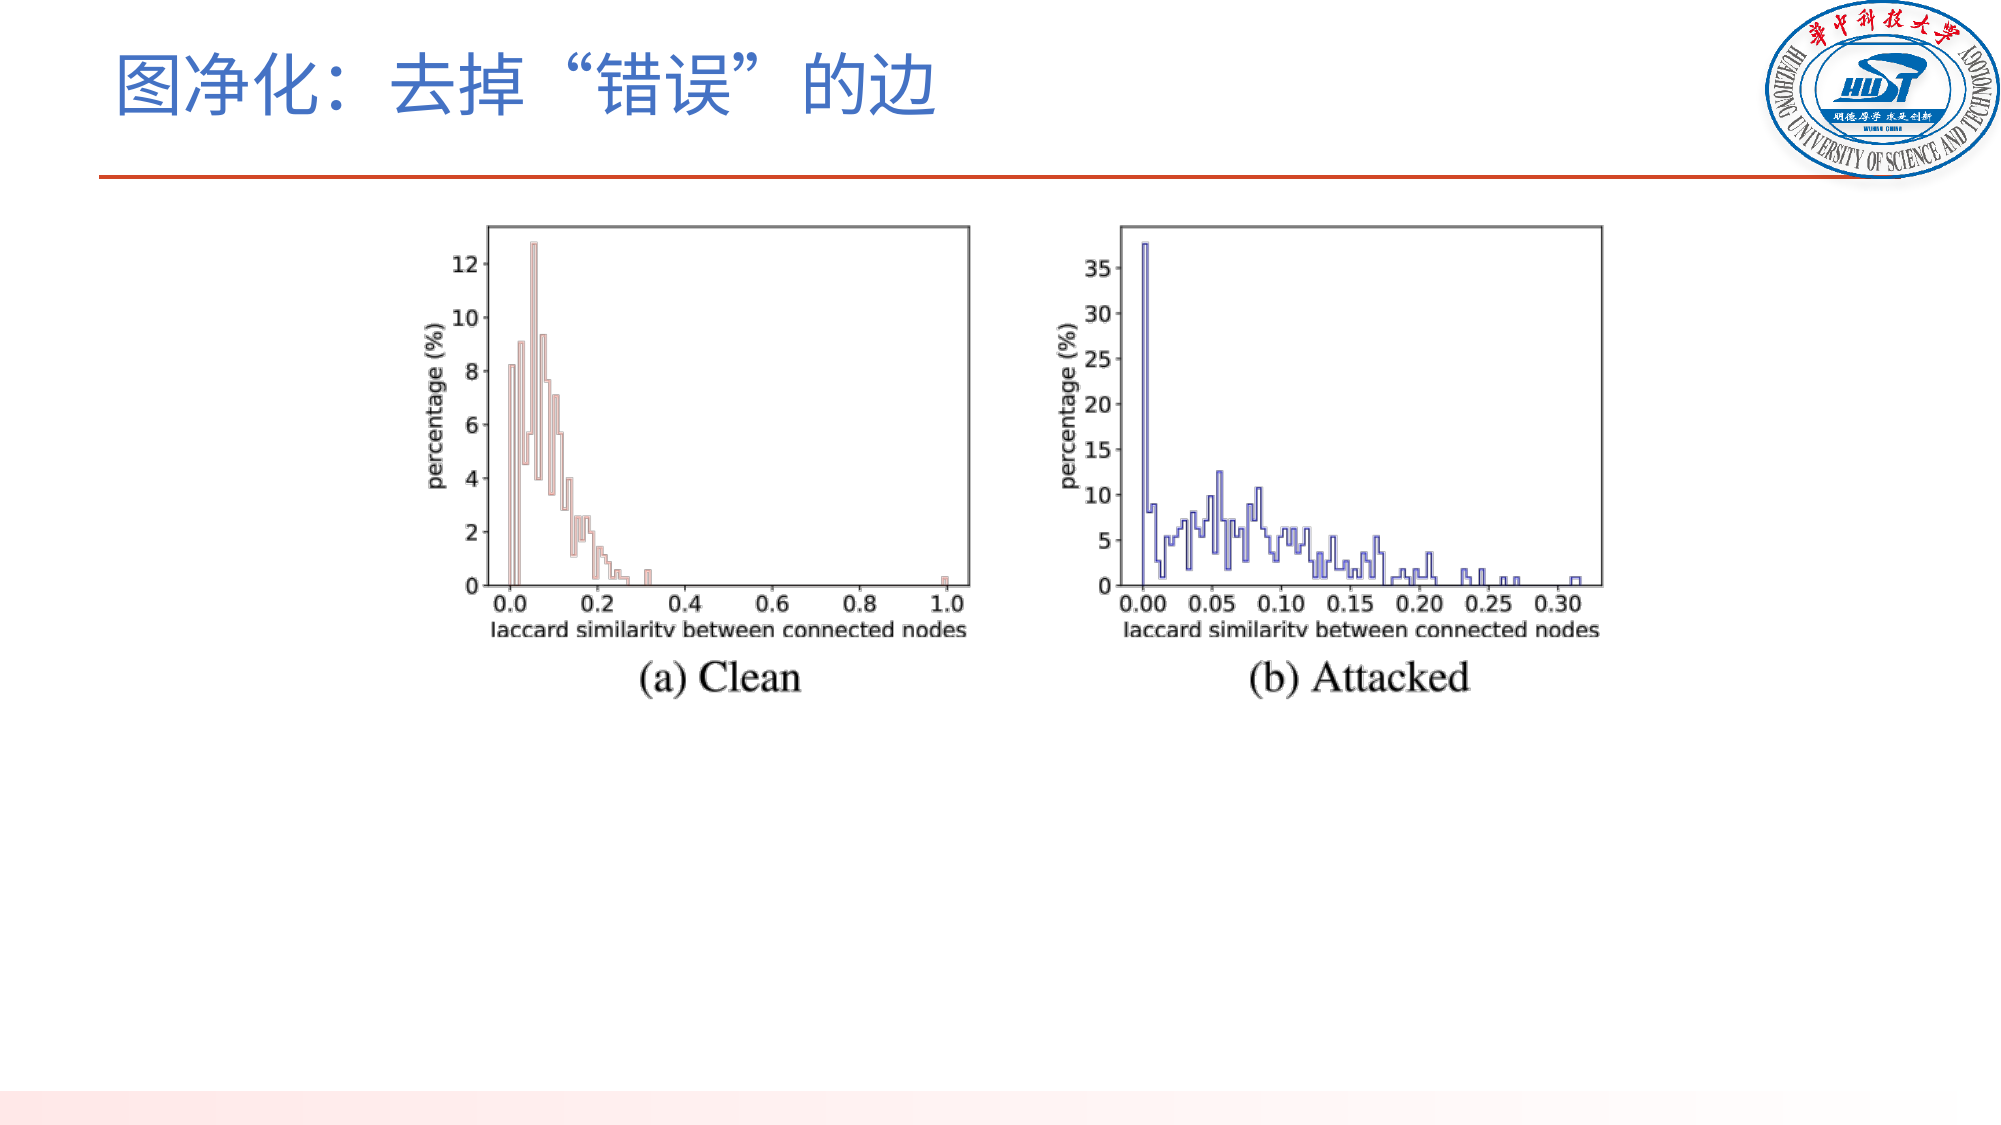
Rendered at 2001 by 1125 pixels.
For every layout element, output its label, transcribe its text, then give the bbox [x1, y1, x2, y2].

title 图净化：去掉“错误”的边 [99, 0, 1825, 177]
text_box [312, 177, 1637, 728]
picture [1765, 0, 2000, 179]
